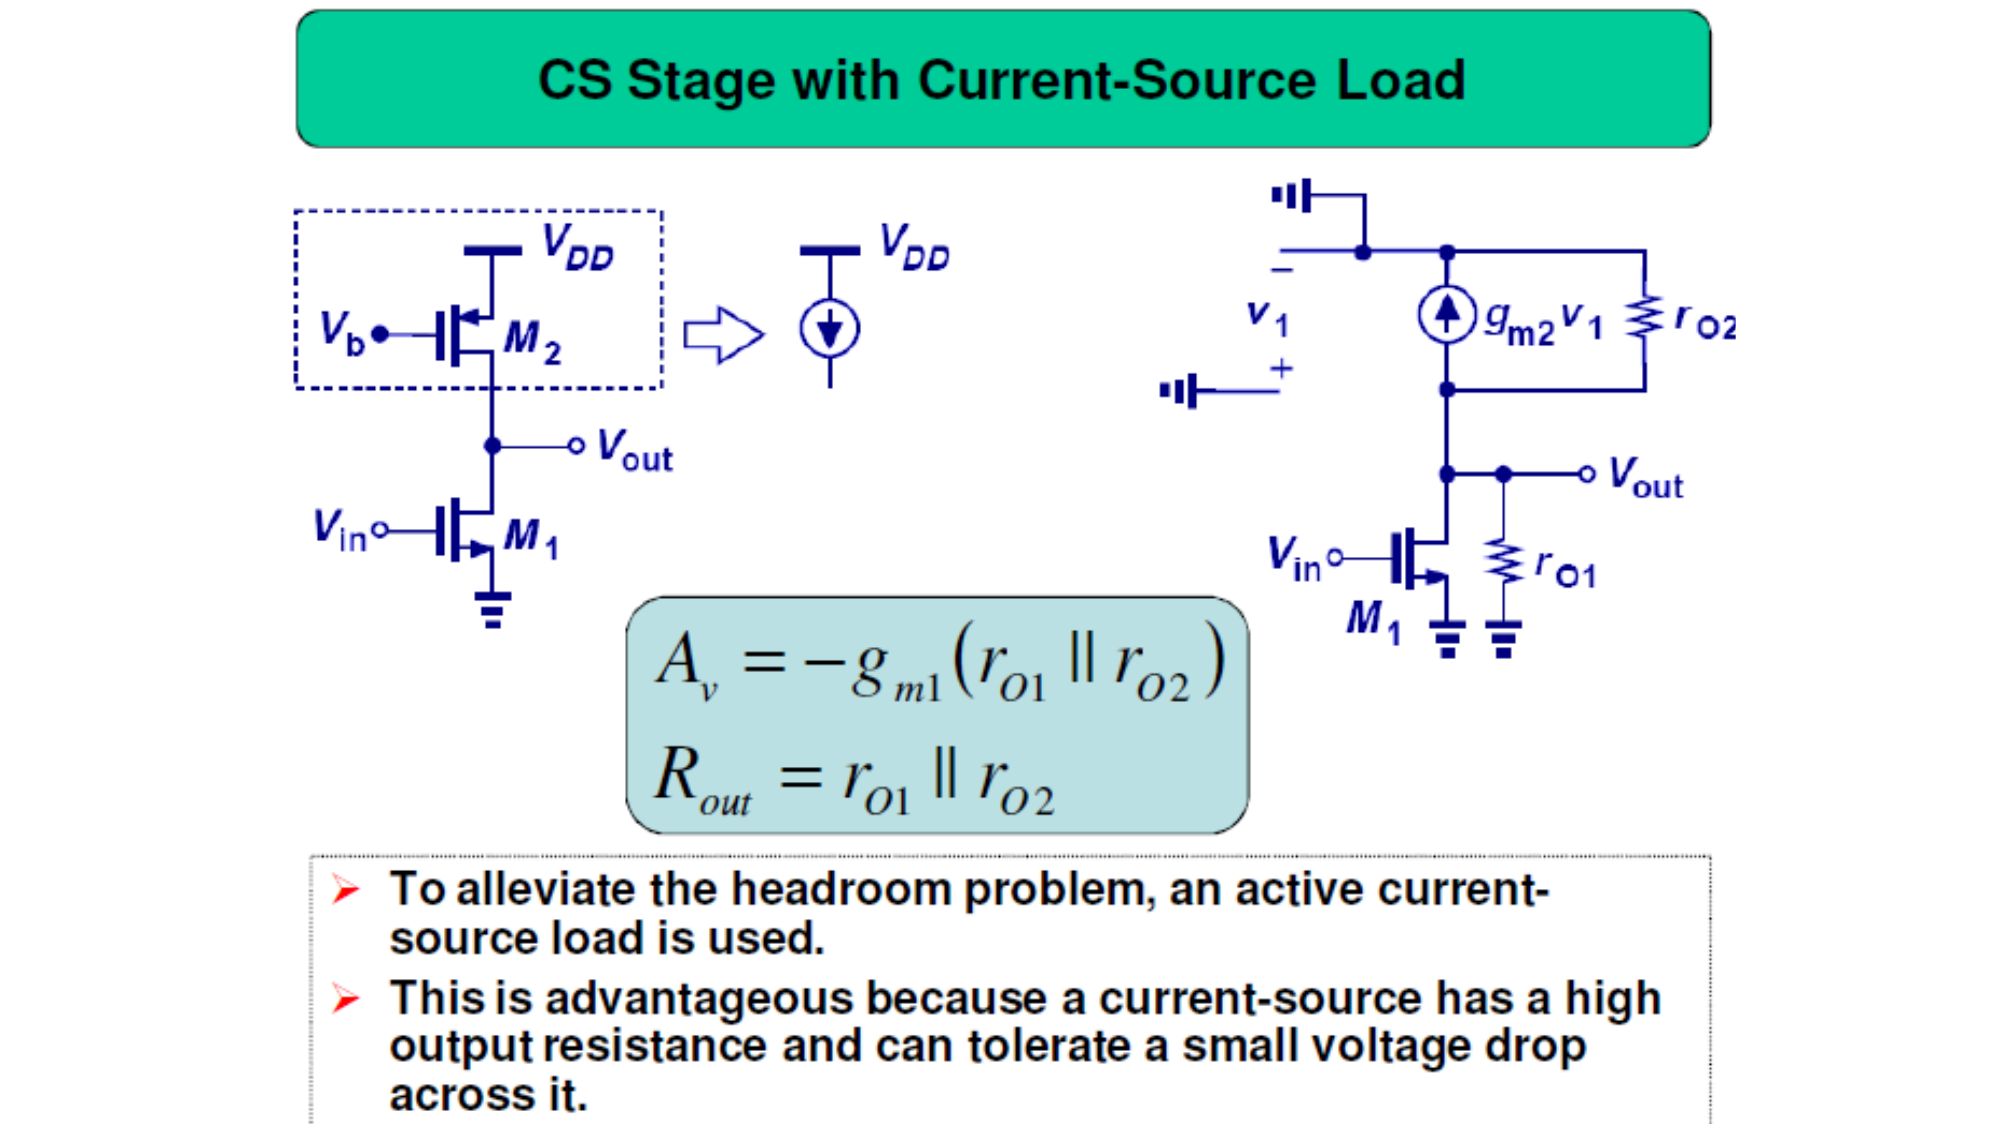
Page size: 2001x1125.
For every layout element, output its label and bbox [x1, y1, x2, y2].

picture [262, 0, 1736, 1124]
